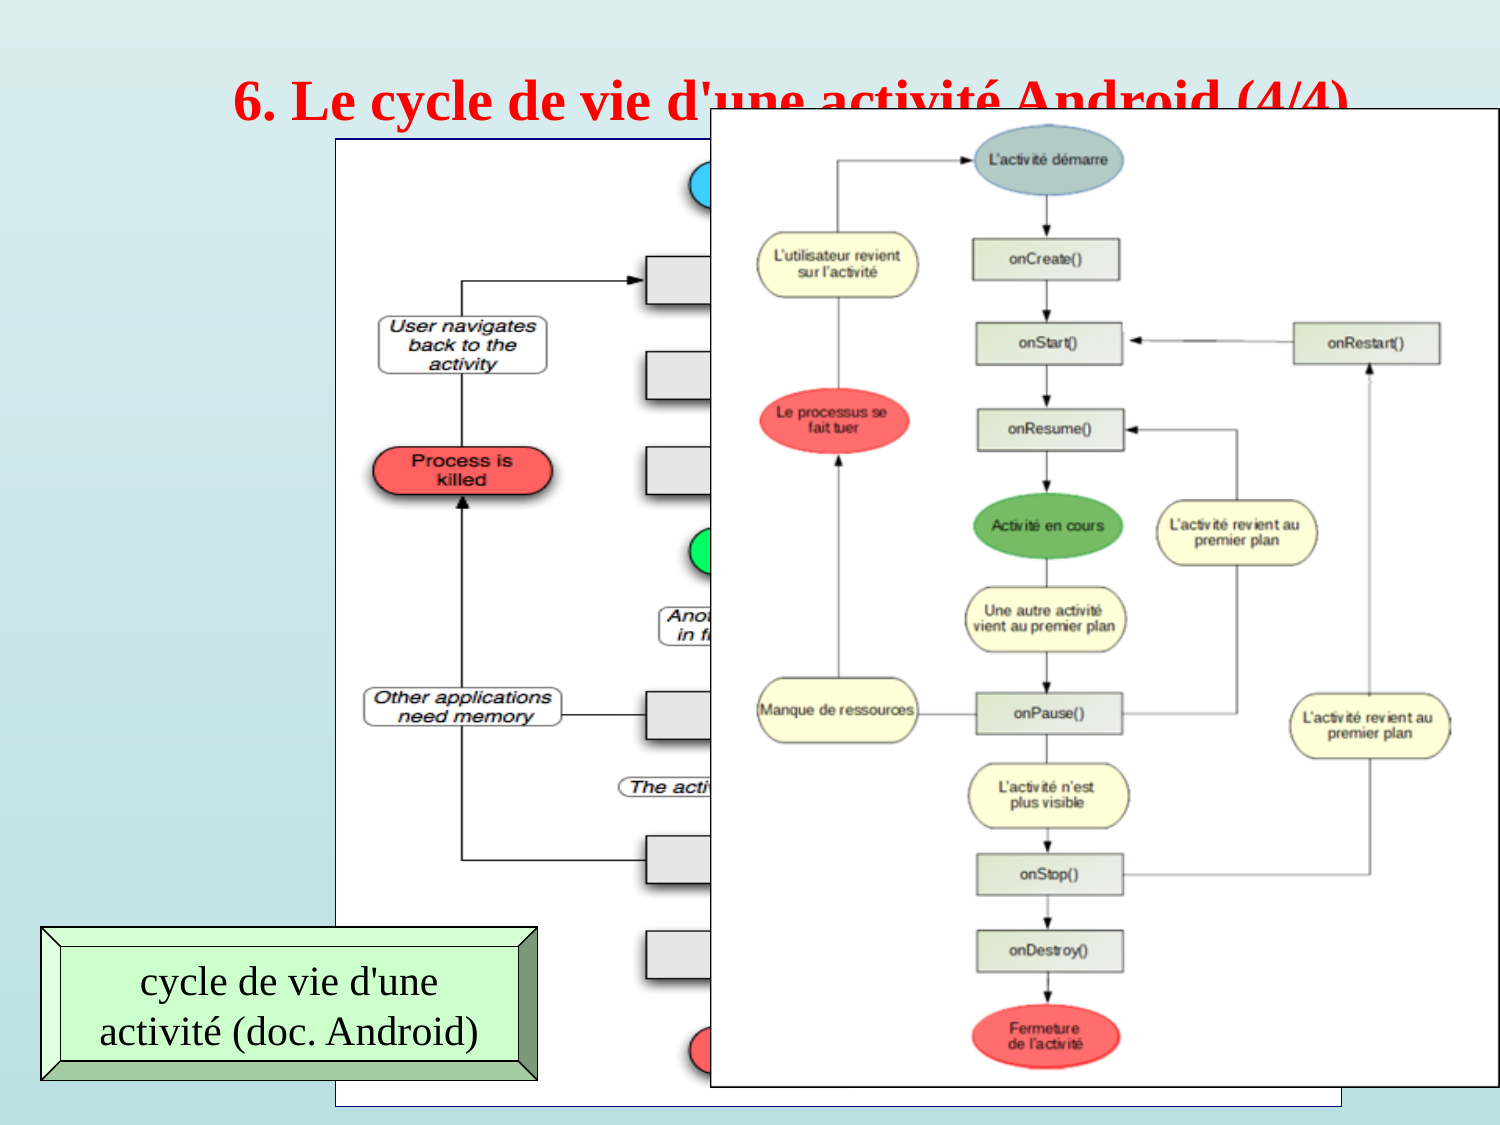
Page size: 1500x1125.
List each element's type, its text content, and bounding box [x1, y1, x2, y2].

text_box 6. Le cycle de vie d'une activité Android (4/4) [218, 54, 1483, 140]
picture [336, 108, 1500, 1106]
text_box cycle de vie d'une activité (doc. Android) [41, 927, 336, 1081]
